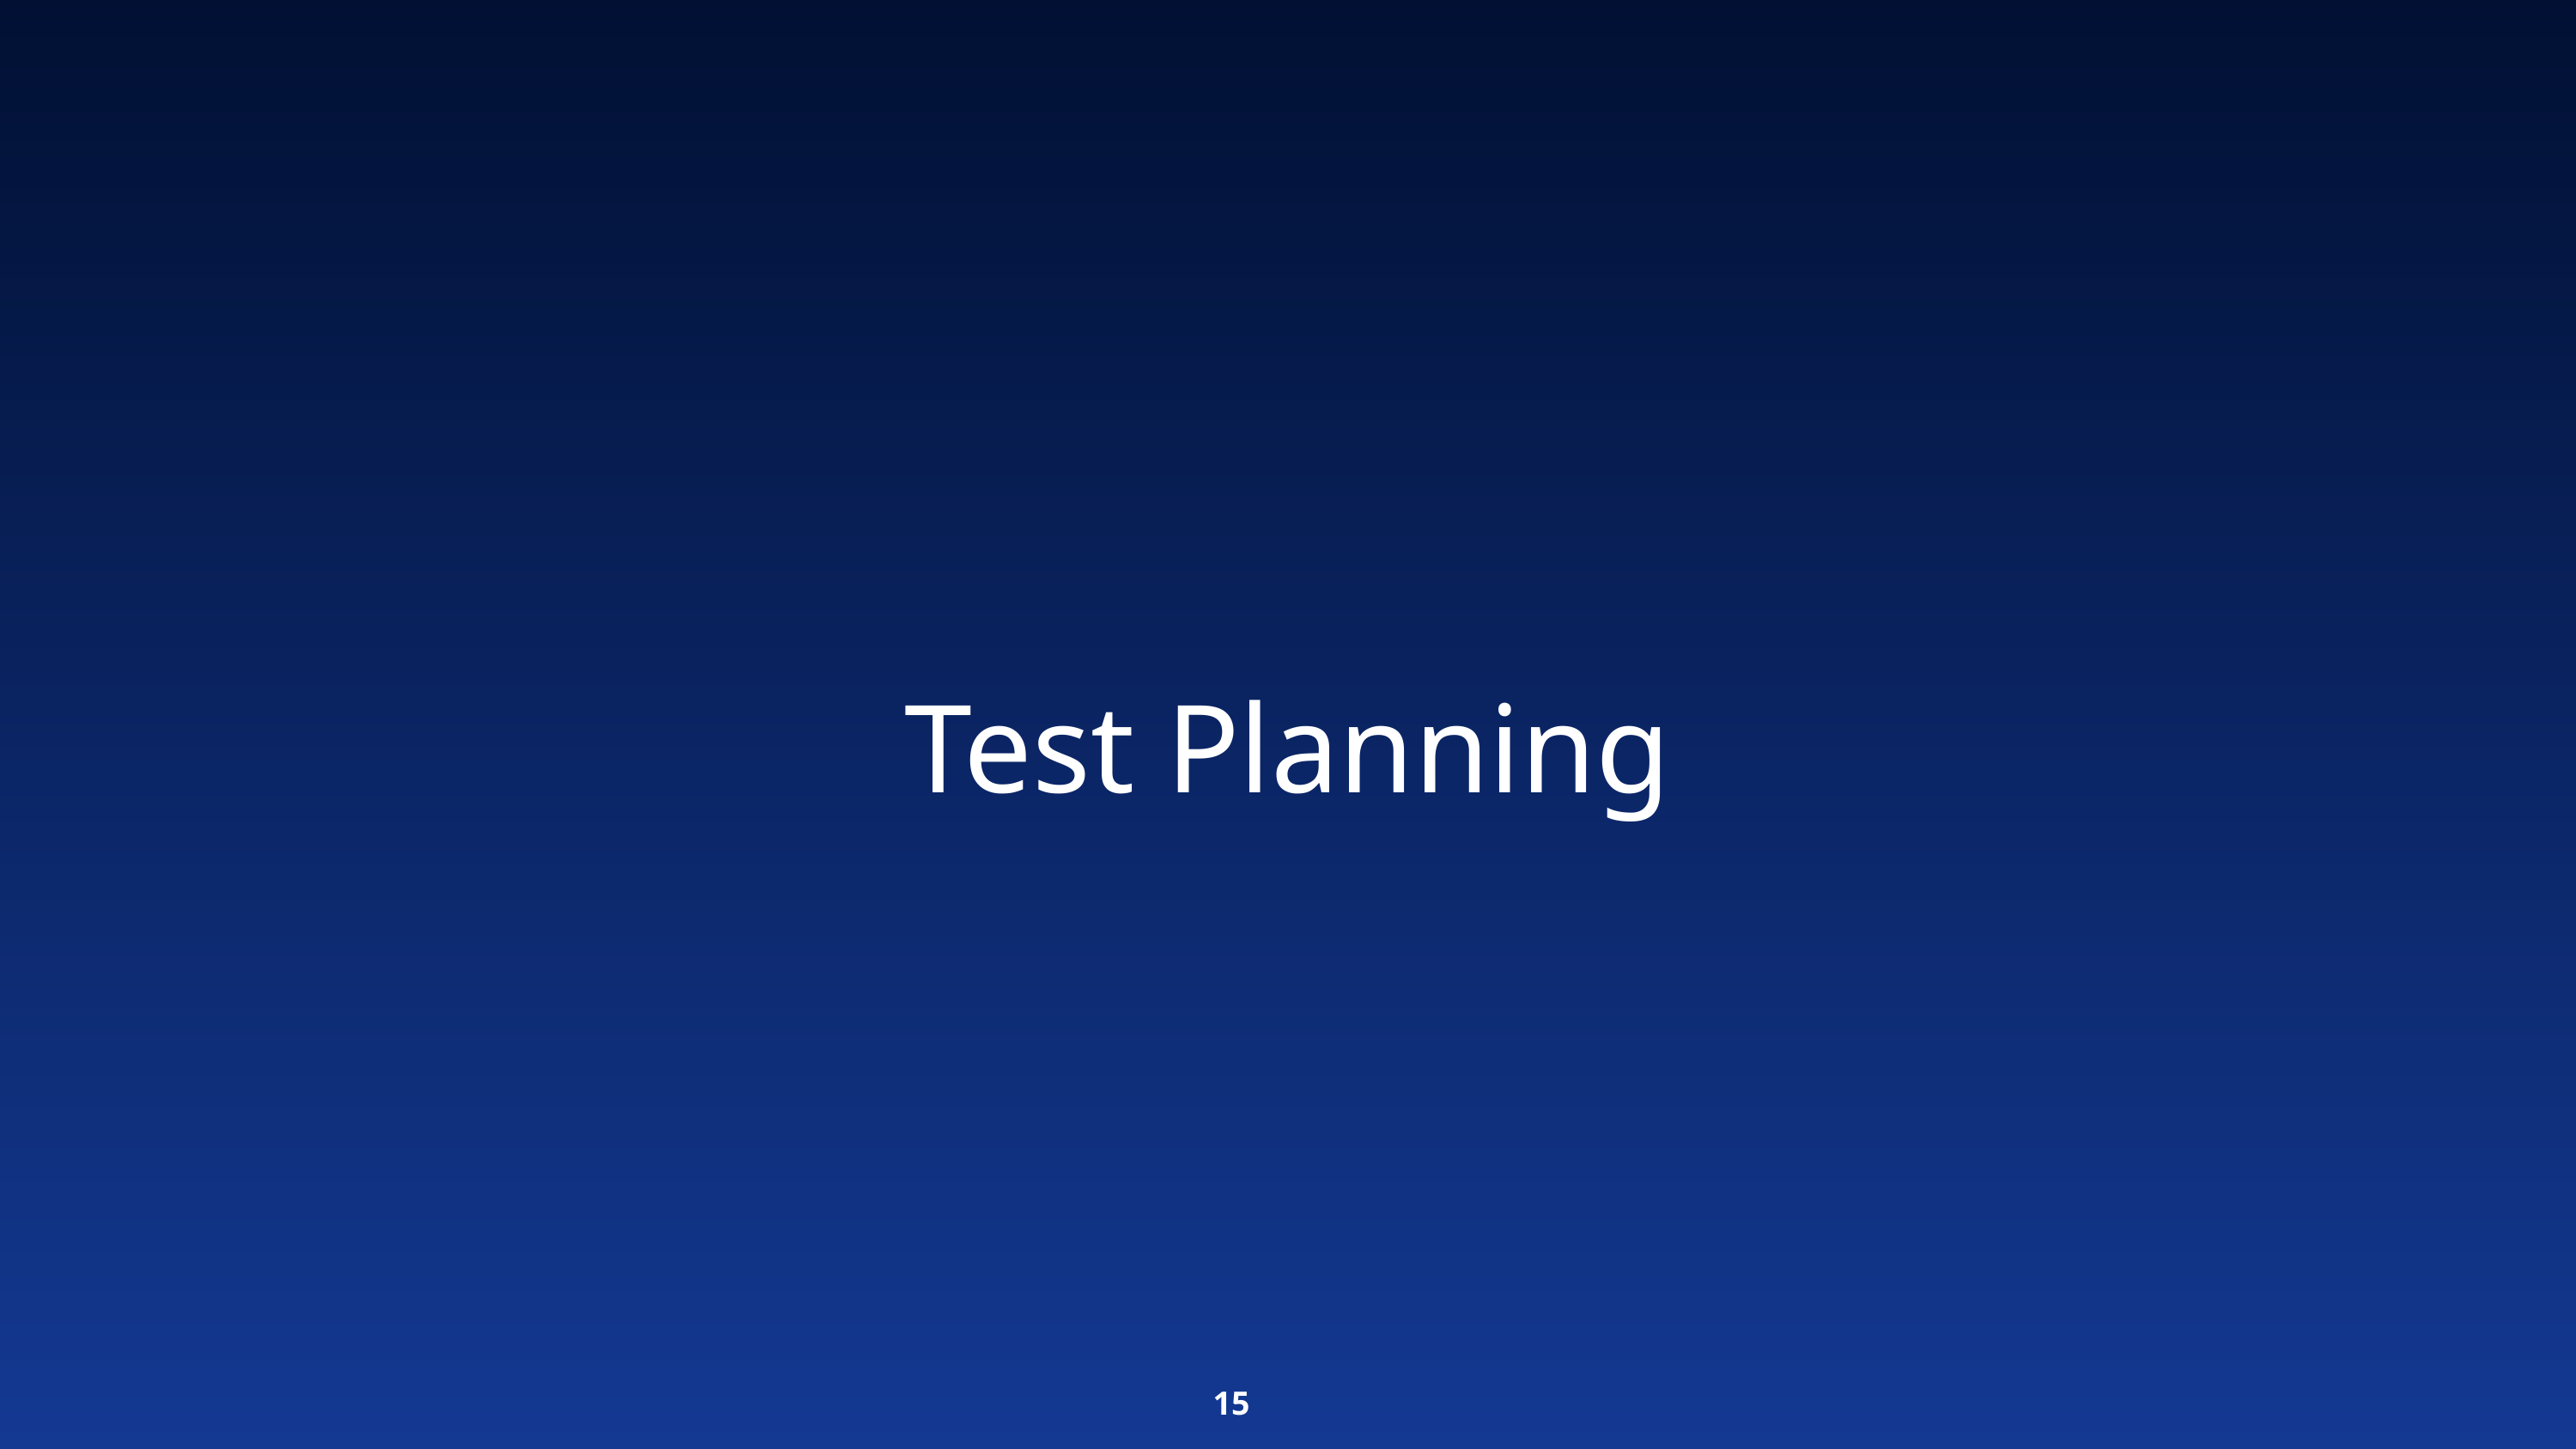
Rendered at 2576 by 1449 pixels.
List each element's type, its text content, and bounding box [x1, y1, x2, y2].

text_box Test Planning [811, 646, 1765, 817]
text_box 15 [1205, 1379, 1259, 1422]
